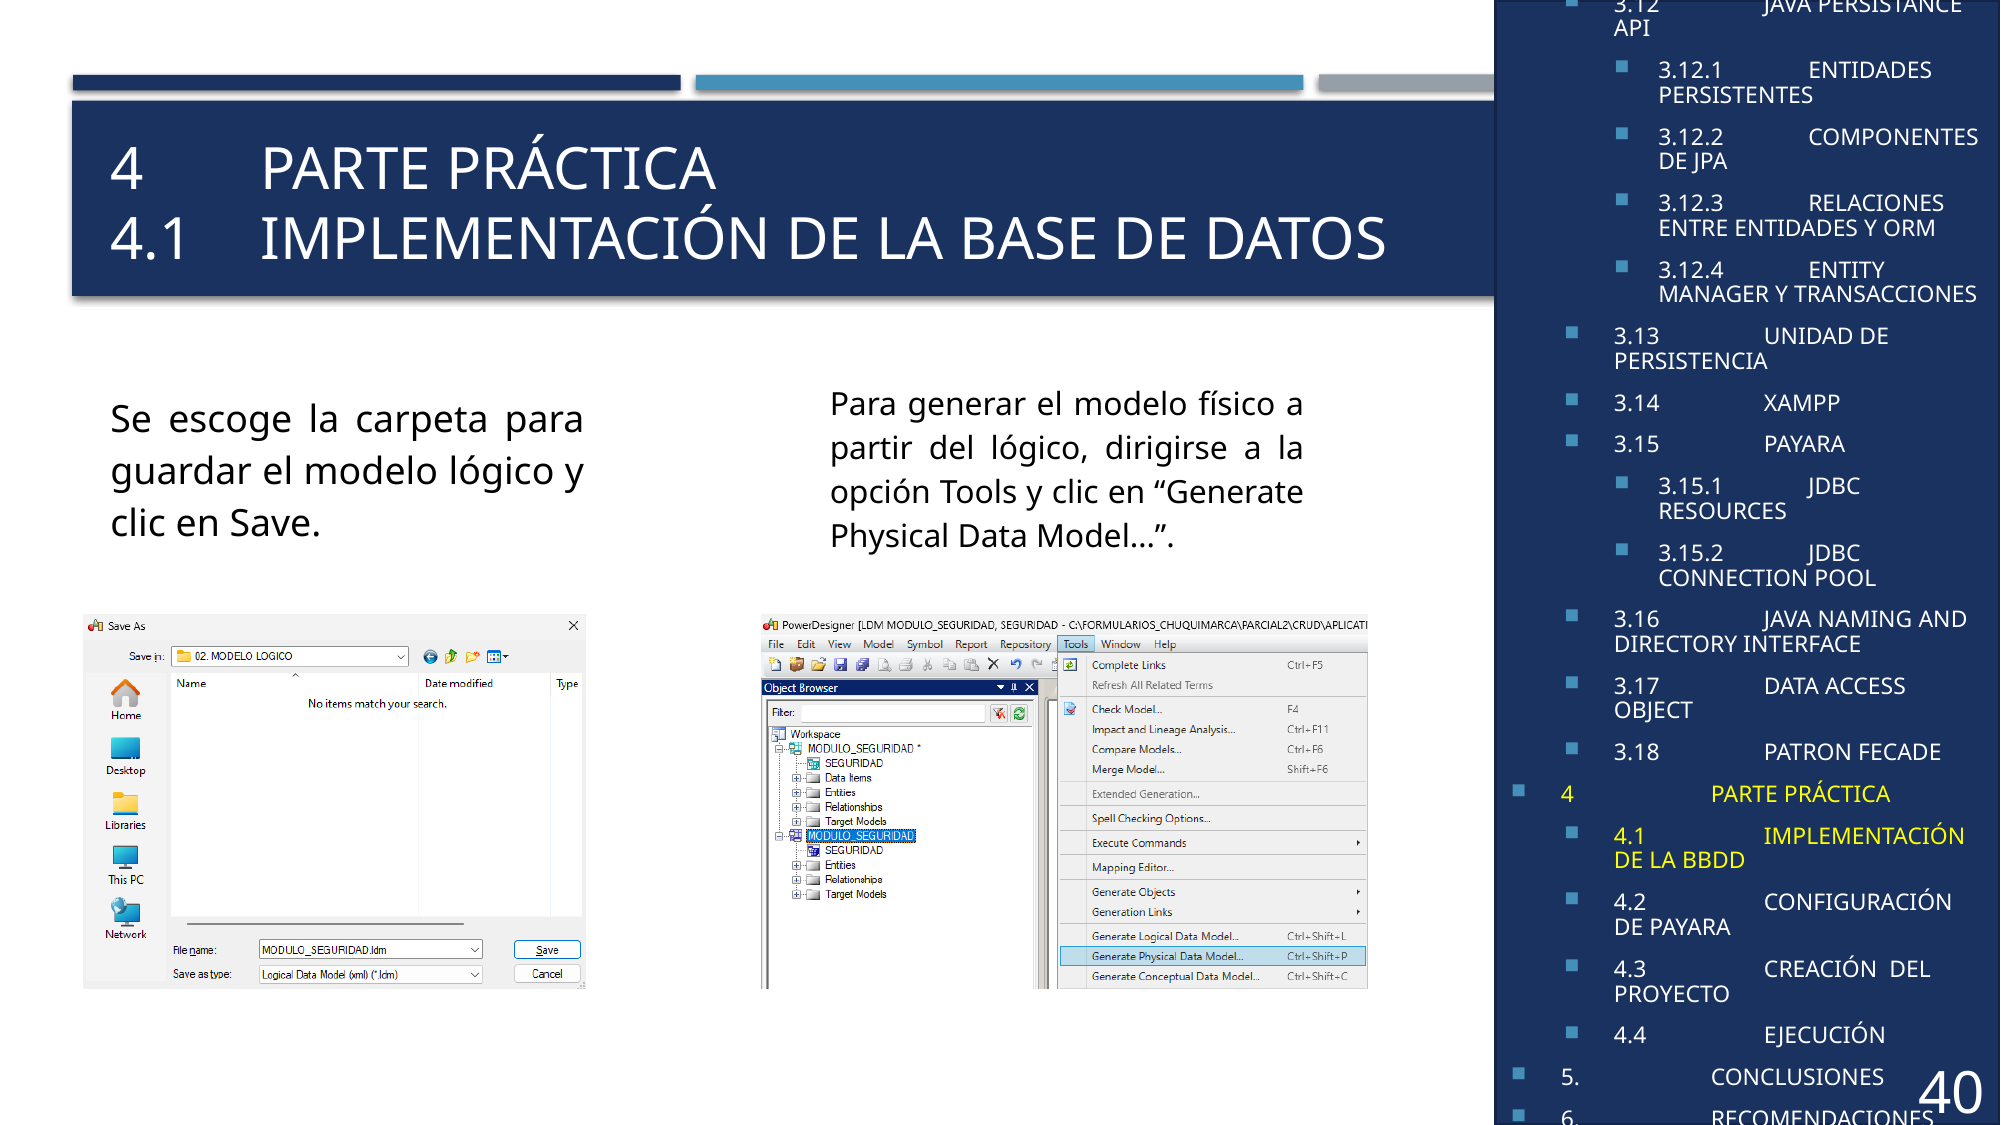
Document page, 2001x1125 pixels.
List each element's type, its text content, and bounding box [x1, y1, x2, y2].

slide_number 40 [1827, 1065, 2000, 1125]
list Se escoge la carpeta para guardar el modelo lógico y clic en Save. [95, 353, 600, 579]
text_box 3.12 JAVA PERSISTANCE API 3.12.1 ENTIDADES PERSISTENTES 3.12.2 COMPONENTES DE JPA 3.12.3 RELACIONES ENTRE ENTIDADES Y ORM 3.12.4 ENTITY MANAGER Y TRANSACCIONES 3.13 UNIDAD DE PERSISTENCIA 3.14 XAMPP 3.15 PAYARA 3.15.1 JDBC RESOURCES 3.15.2 JDBC CONNECTION POOL 3.16 JAVA NAMING AND DIRECTORY INTERFACE 3.17 DATA ACCESS OBJECT 3.18 PATRON FECADE 4 PARTE PRÁCTICA 4.1 IMPLEMENTACIÓN DE LA BBDD 4.2 CONFIGURACIÓN DE PAYARA 4.3 CREACIÓN DEL PROYECTO 4.4 EJECUCIÓN 5. CONCLUSIONES 6. RECOMENDACIONES [1494, 0, 2000, 1125]
text_box Para generar el modelo físico a partir del lógico, dirigirse a la opción Tools y clic en “Generate Physical Data Model…”. [814, 353, 1320, 579]
picture [761, 613, 1368, 990]
picture [82, 613, 586, 990]
title 4 Parte práctica 4.1 IMPLEMENTACIÓN DE LA BASE DE DATOS [95, 112, 1494, 279]
